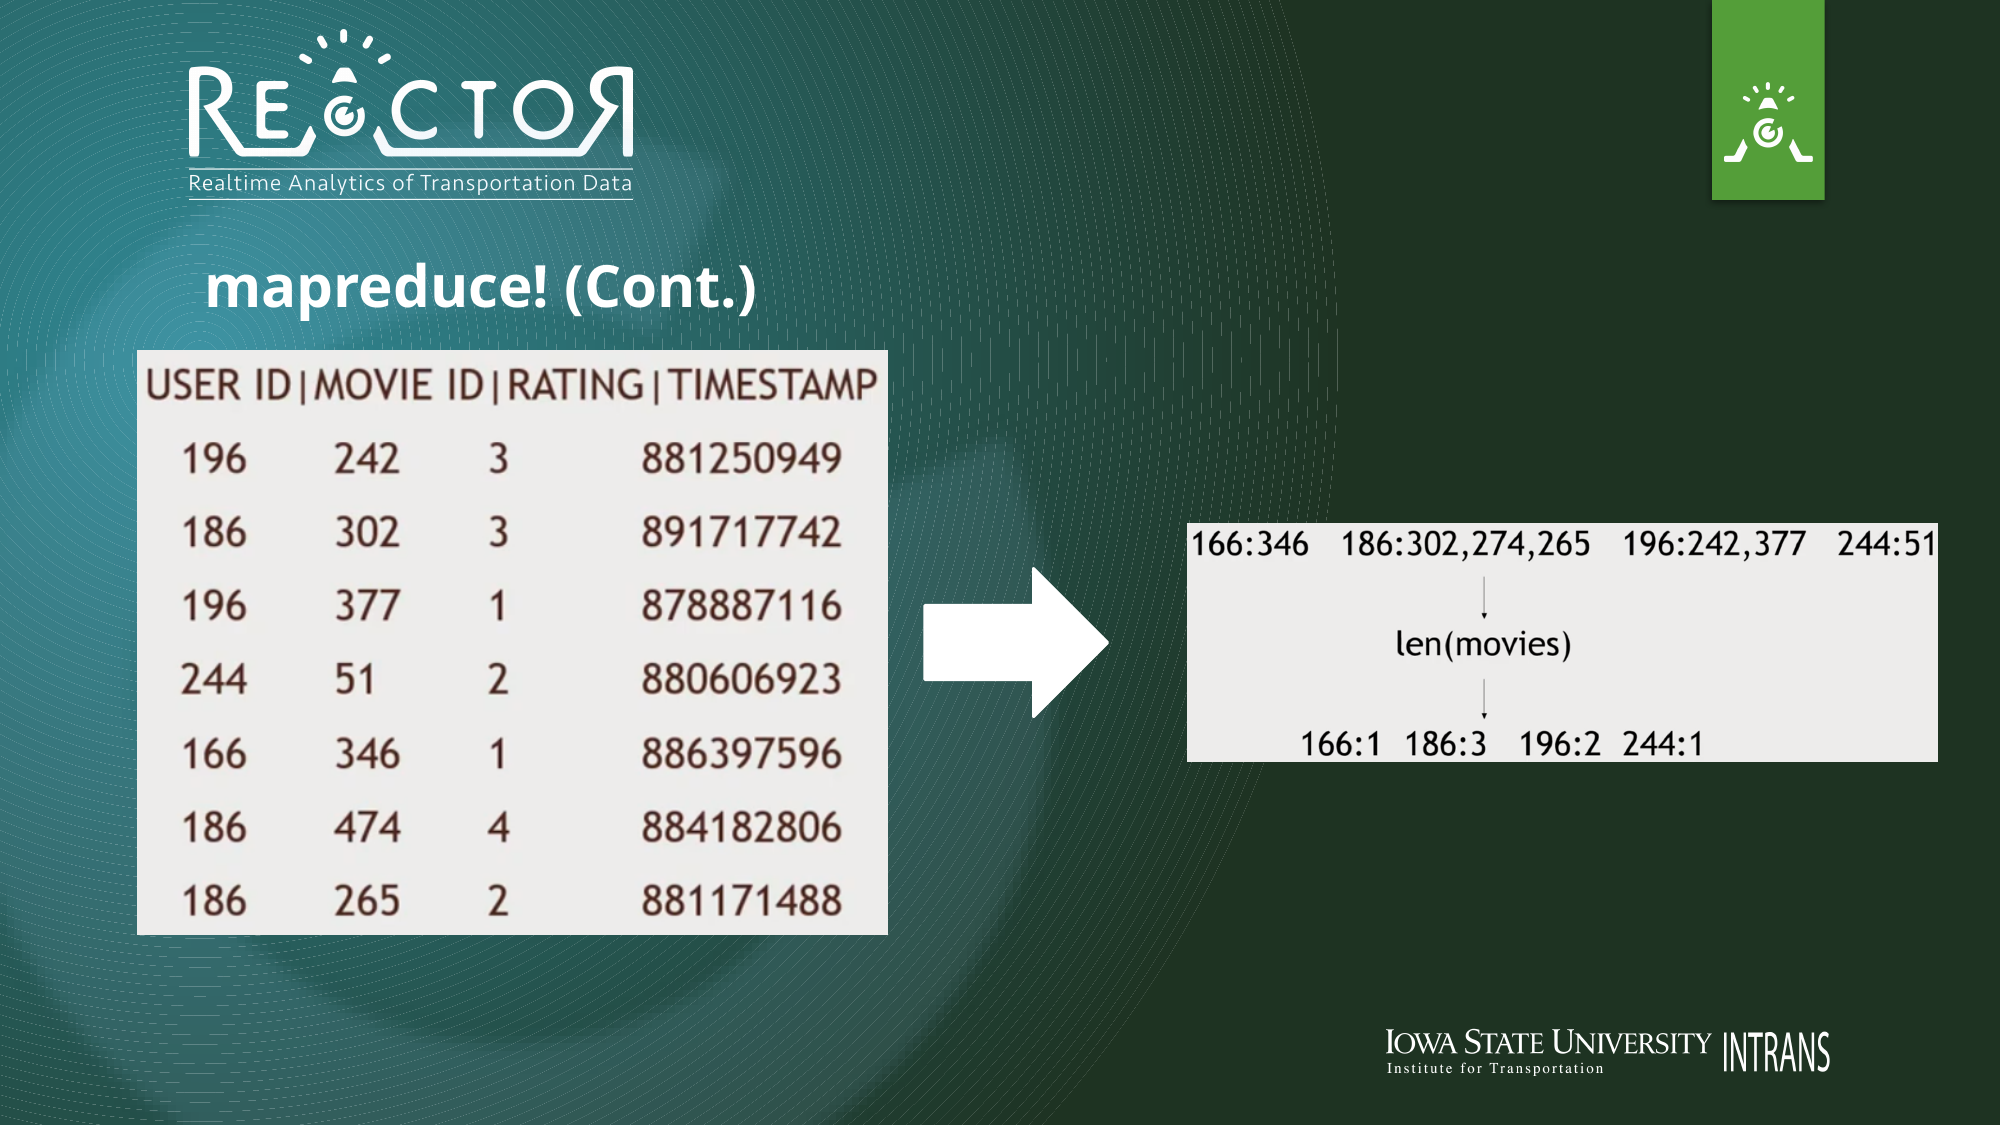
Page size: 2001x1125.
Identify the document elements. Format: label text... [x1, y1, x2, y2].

text_box [923, 567, 1109, 719]
picture [1386, 1028, 1712, 1076]
picture [1724, 82, 1813, 162]
picture [1187, 522, 1938, 762]
picture [136, 349, 888, 936]
picture [1717, 1028, 1836, 1076]
title mapreduce! (Cont.) [189, 242, 1638, 327]
picture [189, 29, 633, 200]
